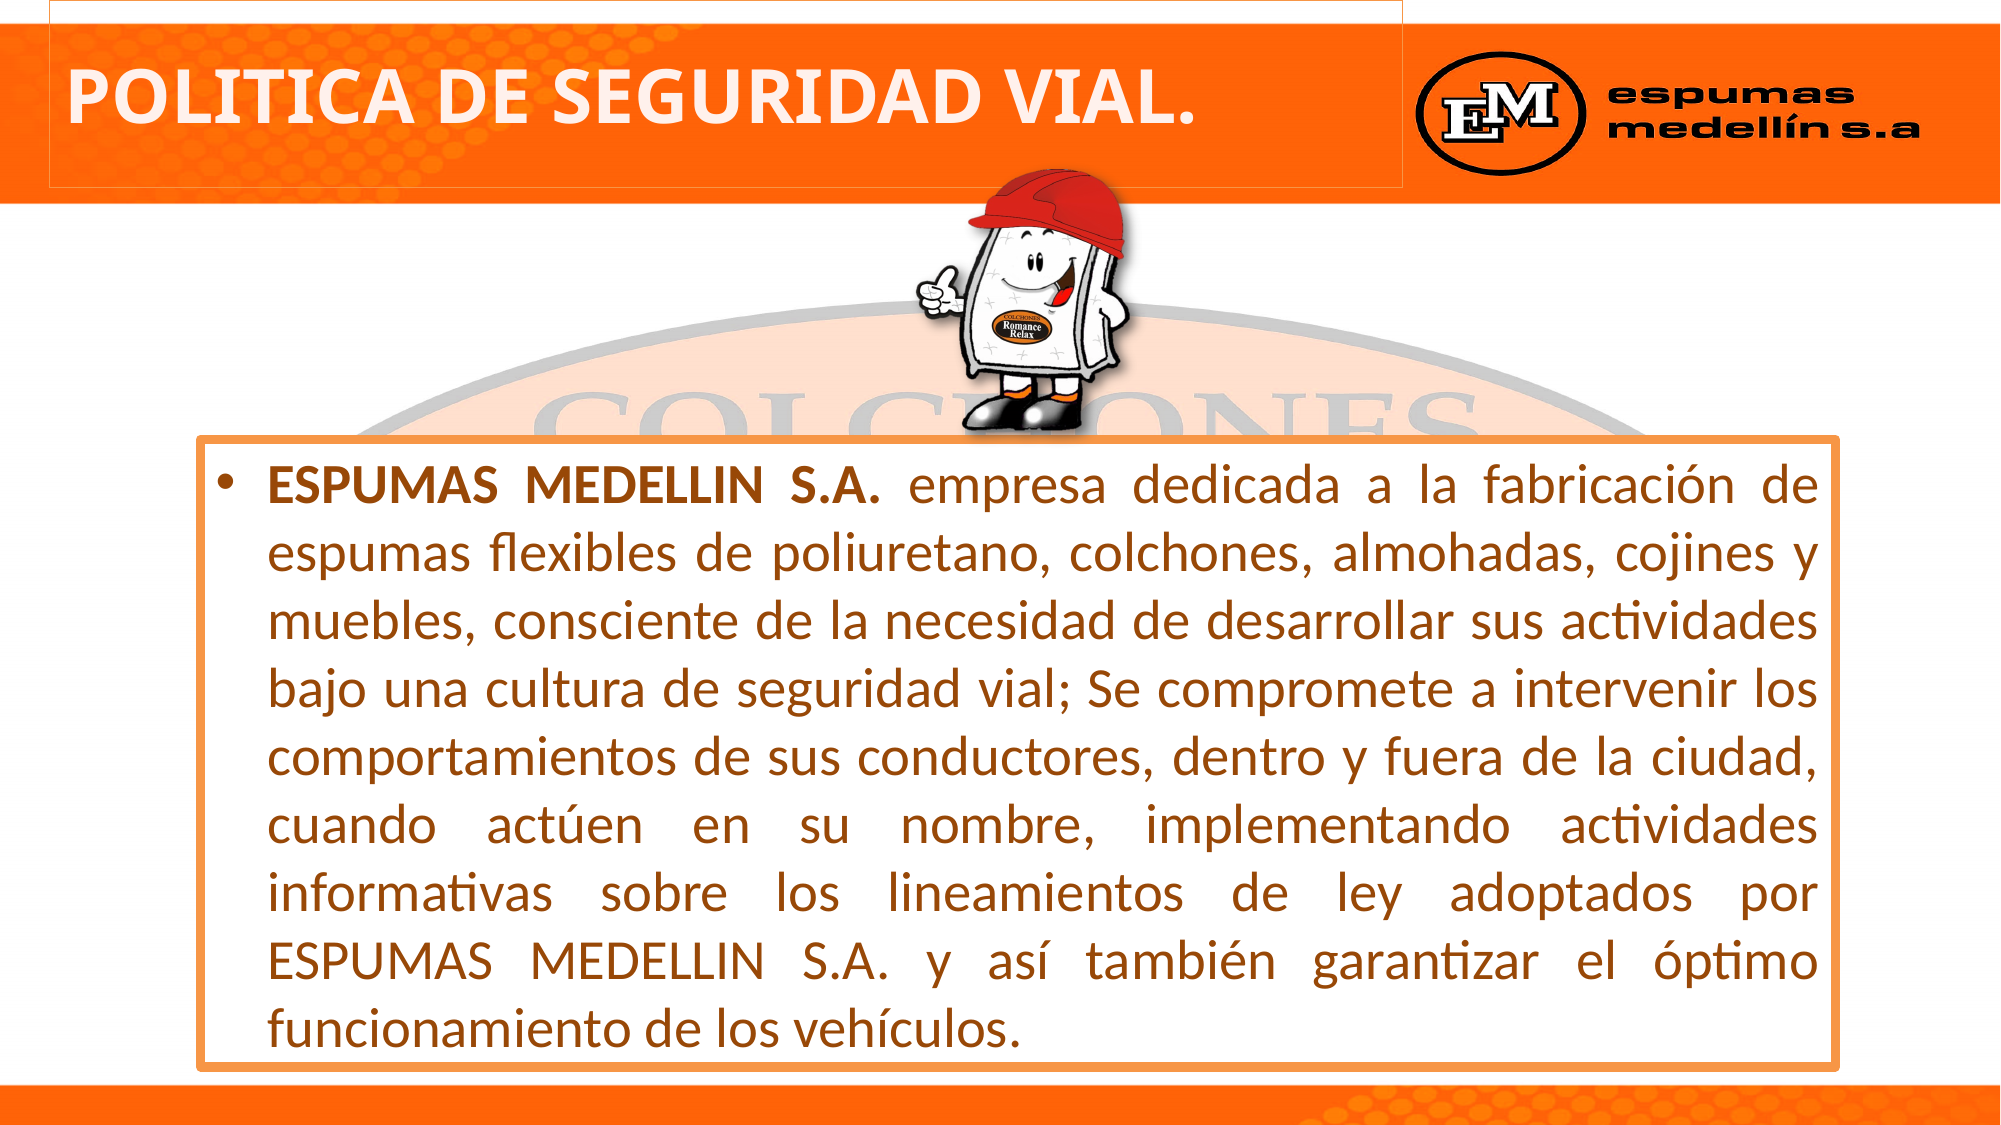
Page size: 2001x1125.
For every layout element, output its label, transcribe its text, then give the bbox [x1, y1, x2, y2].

picture [0, 0, 2001, 1125]
list ESPUMAS MEDELLIN S.A. empresa dedicada a la fabricación de espumas flexibles de poliuretano, colchones, almohadas, cojines y muebles, consciente de la necesidad de desarrollar sus actividades bajo una cultura de seguridad vial; Se compromete a intervenir los comportamientos de sus conductores, dentro y fuera de la ciudad, cuando actúen en su nombre, implementando actividades informativas sobre los lineamientos de ley adoptados por ESPUMAS MEDELLIN S.A. y así también garantizar el óptimo funcionamiento de los vehículos. [199, 437, 1837, 1069]
title POLITICA DE SEGURIDAD VIAL. [49, 0, 1403, 188]
